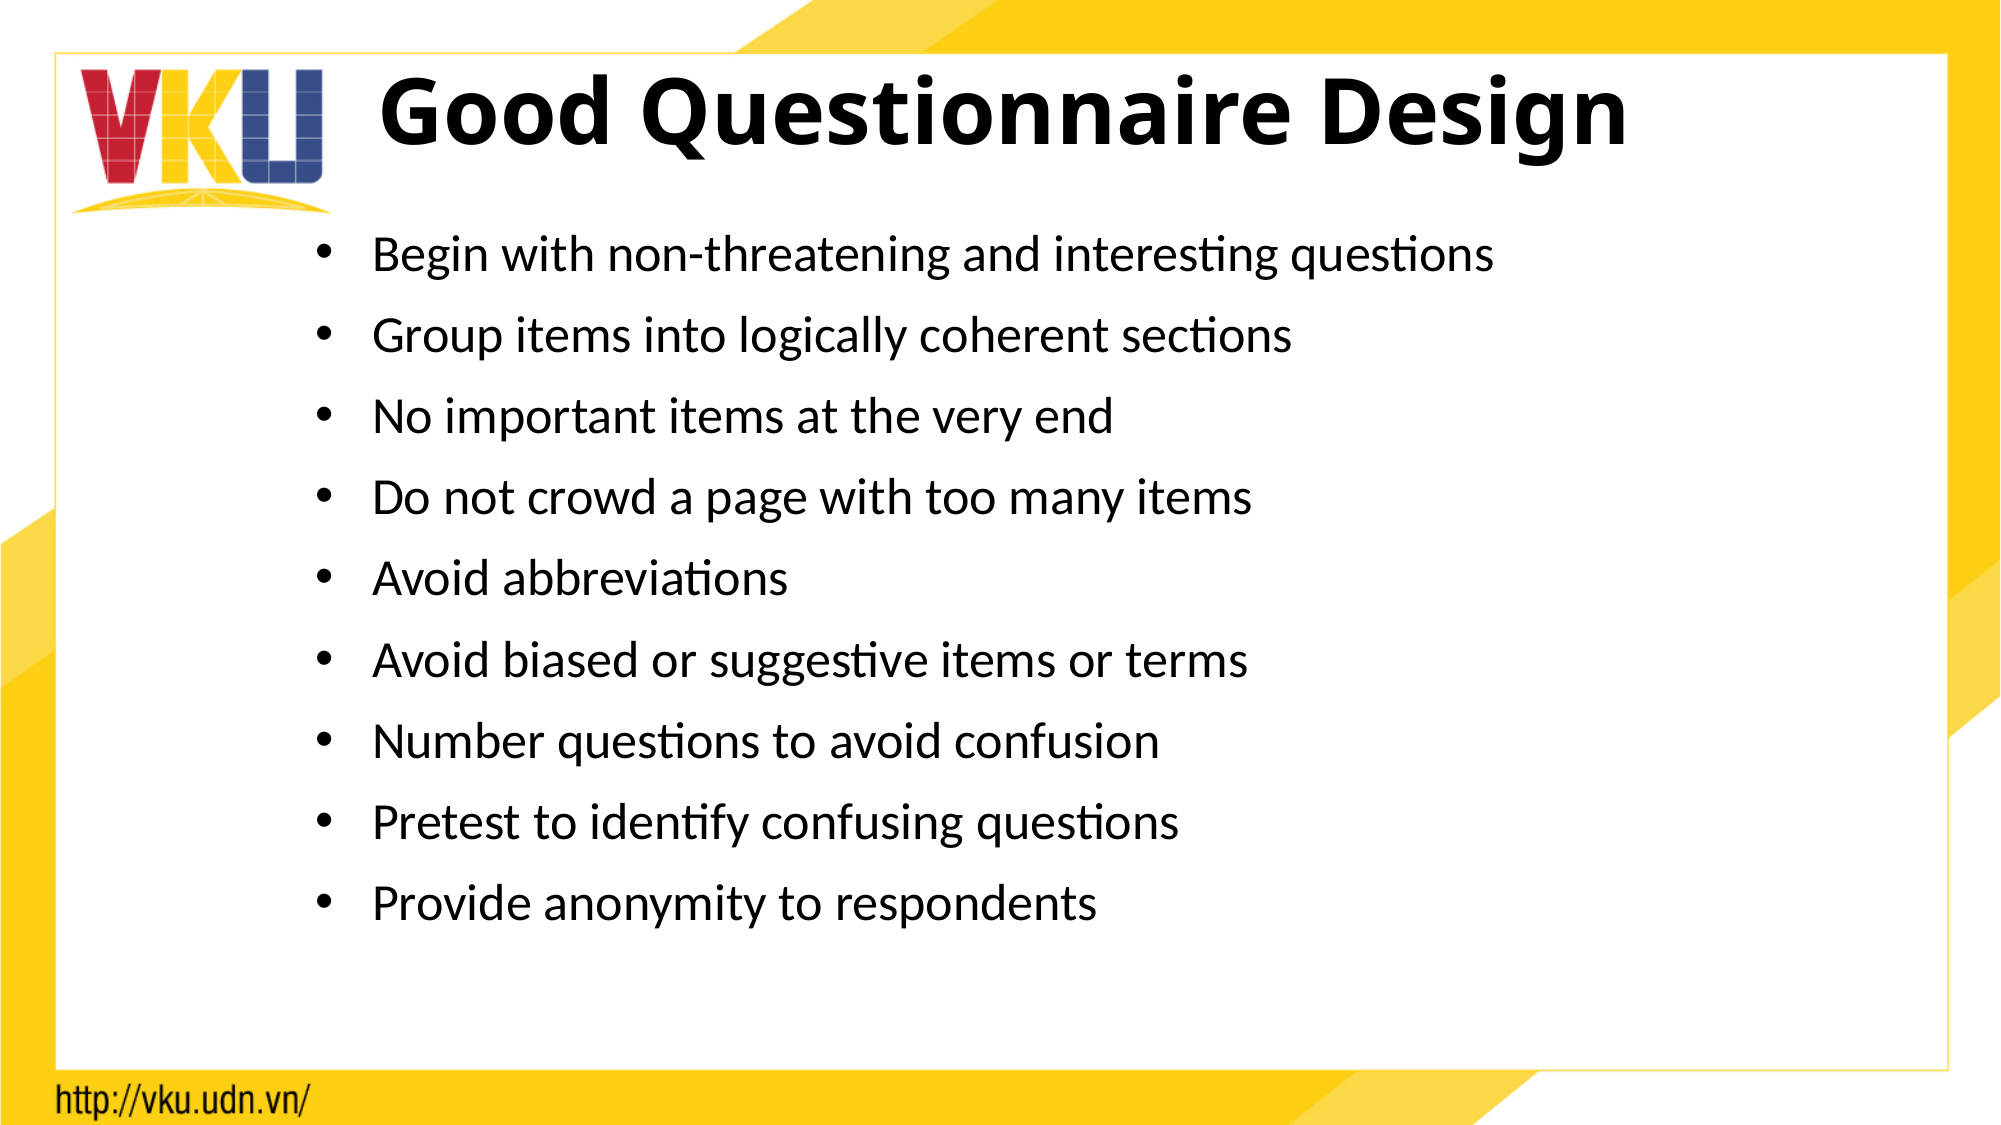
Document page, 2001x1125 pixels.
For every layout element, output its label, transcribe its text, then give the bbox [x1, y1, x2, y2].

list Begin with non-threatening and interesting questions Group items into logically coherent sections No important items at the very end Do not crowd a page with too many items Avoid abbreviations Avoid biased or suggestive items or terms Number questions to avoid confusion Pretest to identify confusing questions Provide anonymity to respondents [300, 218, 1900, 980]
title Good Questionnaire Design [176, 33, 1833, 197]
picture [0, 0, 2001, 1125]
